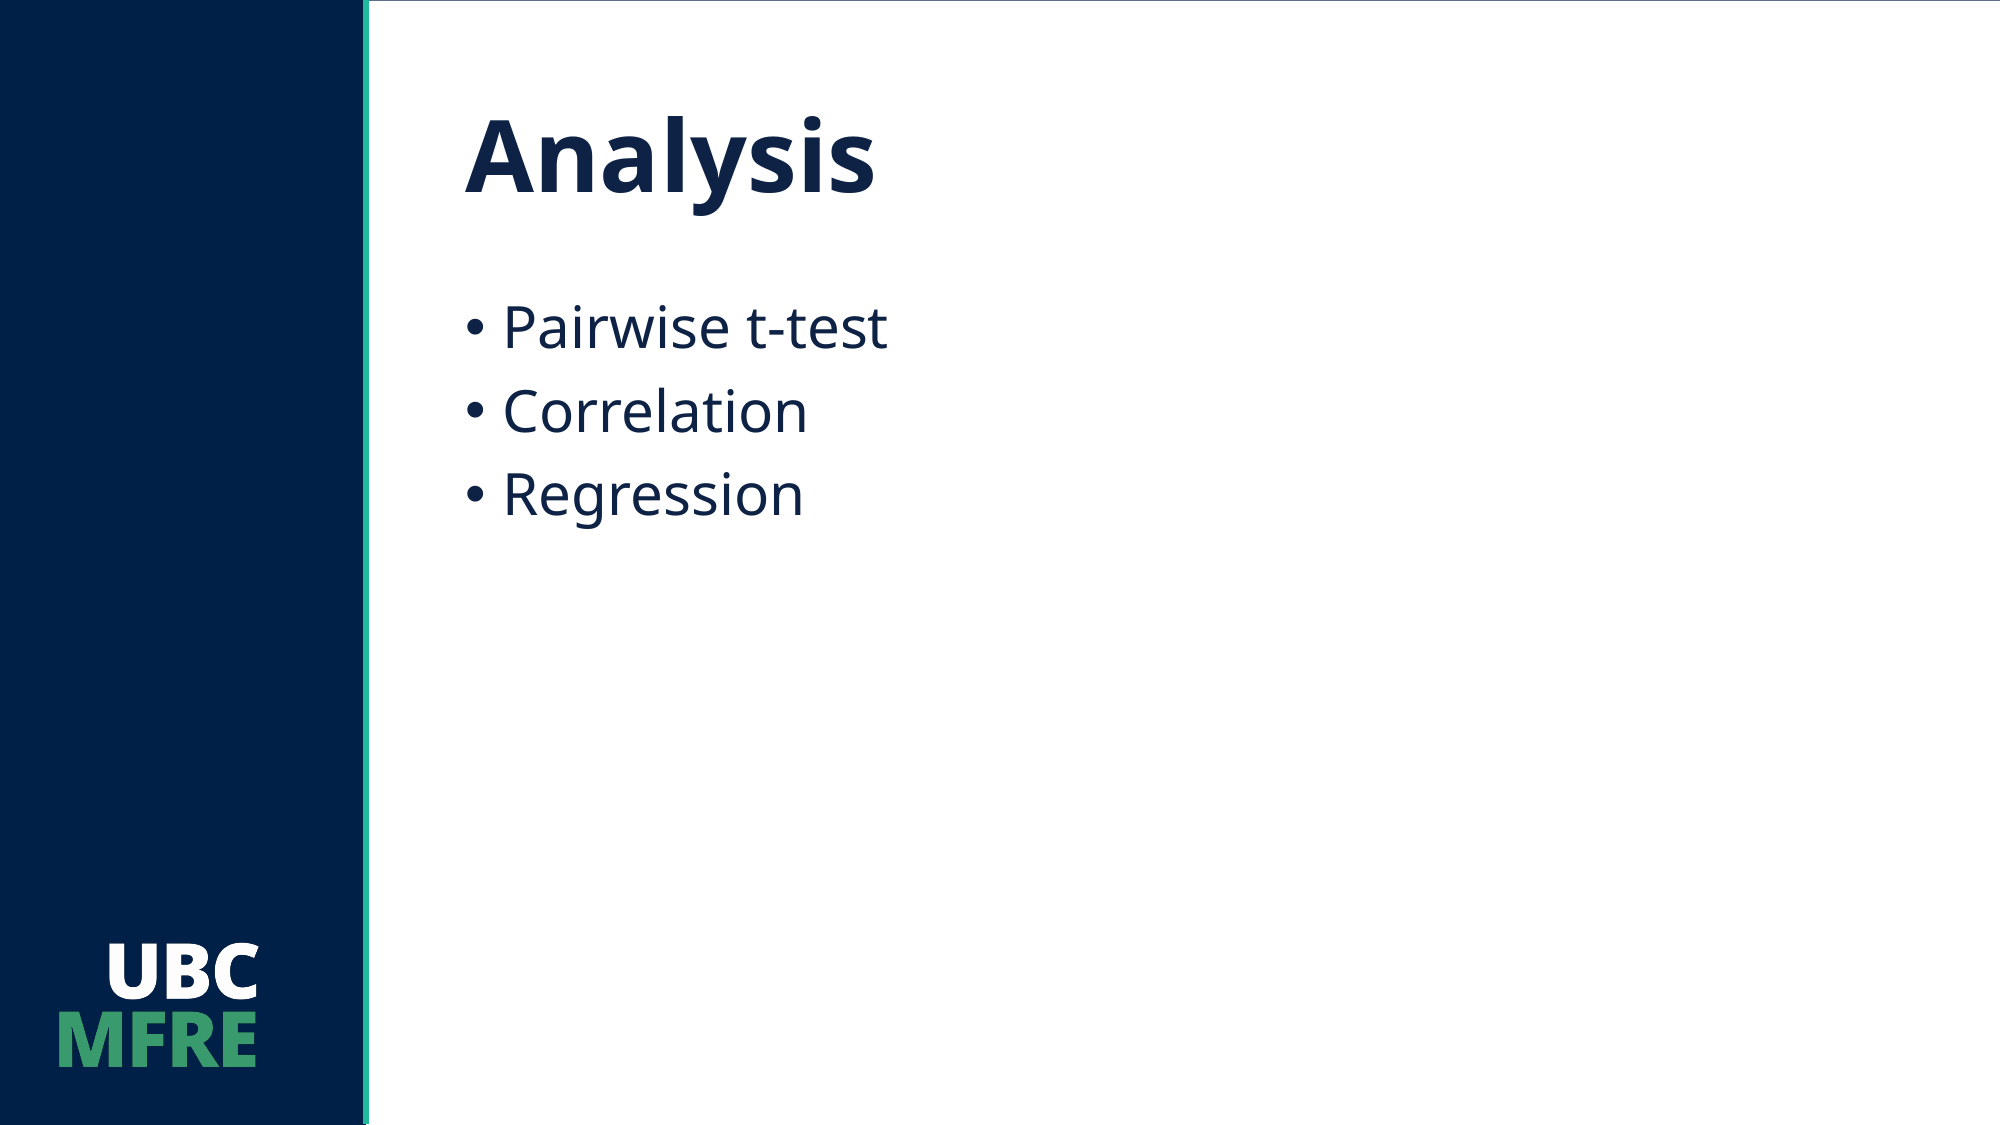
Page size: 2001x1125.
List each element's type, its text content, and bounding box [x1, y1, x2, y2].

title Analysis [450, 50, 1943, 269]
list Pairwise t-test Correlation Regression [450, 290, 1943, 1083]
picture [37, 928, 279, 1083]
